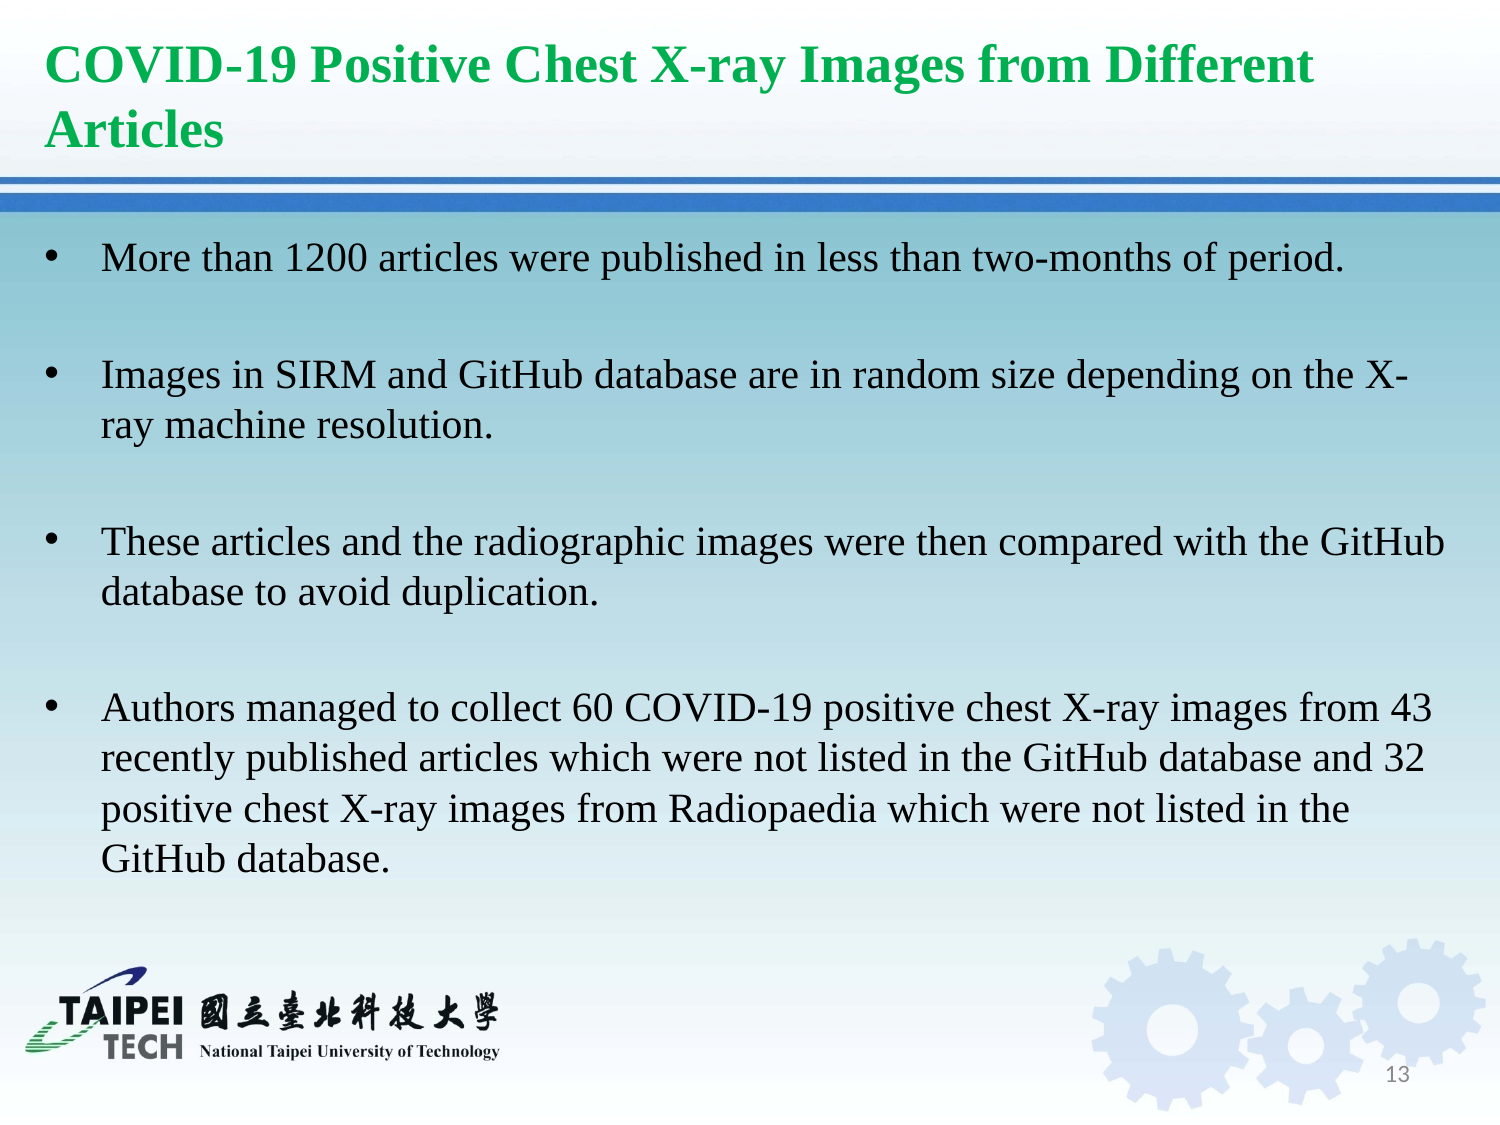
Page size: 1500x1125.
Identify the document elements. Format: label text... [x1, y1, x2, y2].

slide_number 13 [1074, 1042, 1425, 1103]
title COVID-19 Positive Chest X-ray Images from Different Articles [29, 0, 1471, 188]
picture [0, 0, 1500, 1125]
list More than 1200 articles were published in less than two-months of period. Images in SIRM and GitHub database are in random size depending on the X-ray machine resolution. These articles and the radiographic images were then compared with the GitHub database to avoid duplication. Authors managed to collect 60 COVID-19 positive chest X-ray images from 43 recently published articles which were not listed in the GitHub database and 32 positive chest X-ray images from Radiopaedia which were not listed in the GitHub database. [29, 222, 1471, 988]
